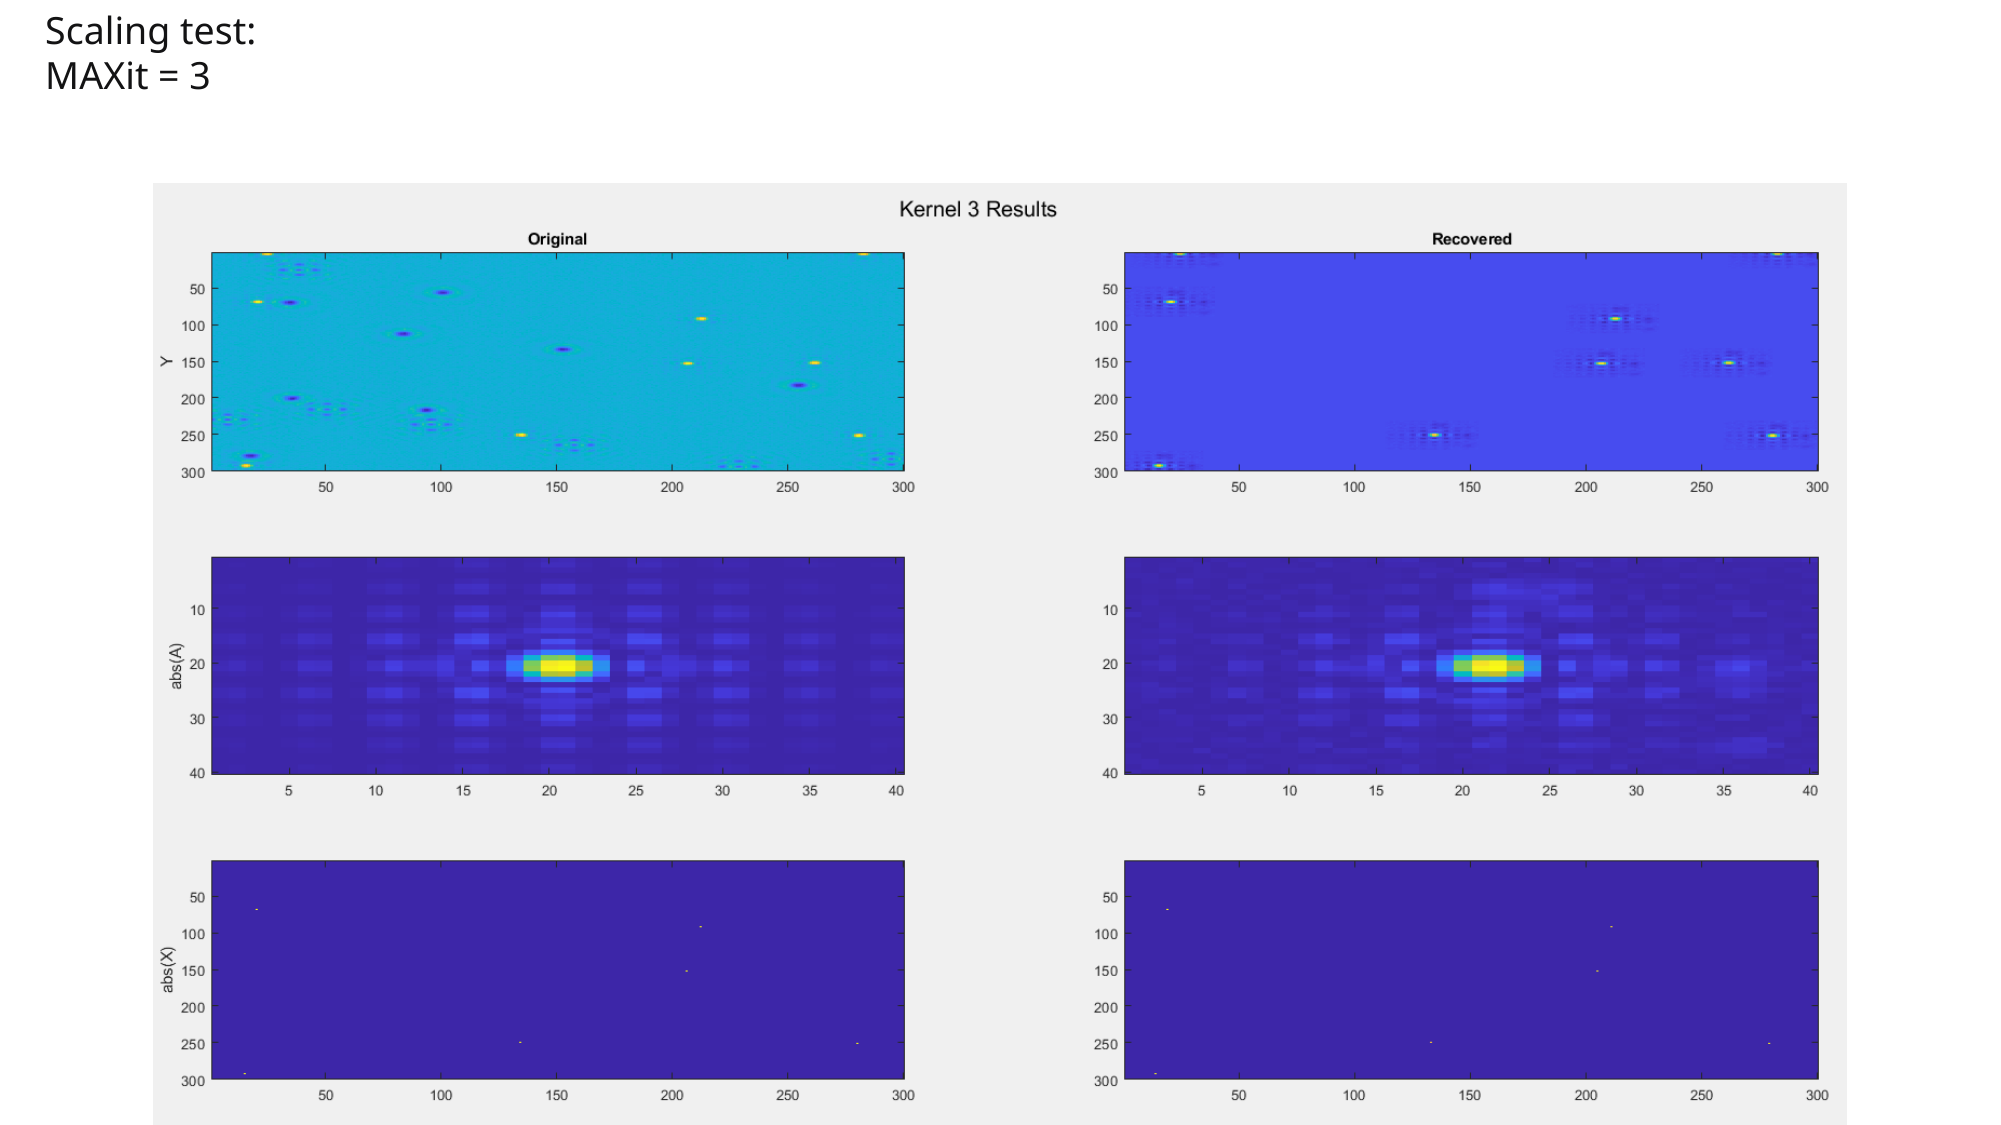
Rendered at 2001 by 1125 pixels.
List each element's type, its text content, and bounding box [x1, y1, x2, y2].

picture [153, 183, 1847, 1125]
text_box Scaling test: MAXit = 3 [30, 0, 299, 105]
